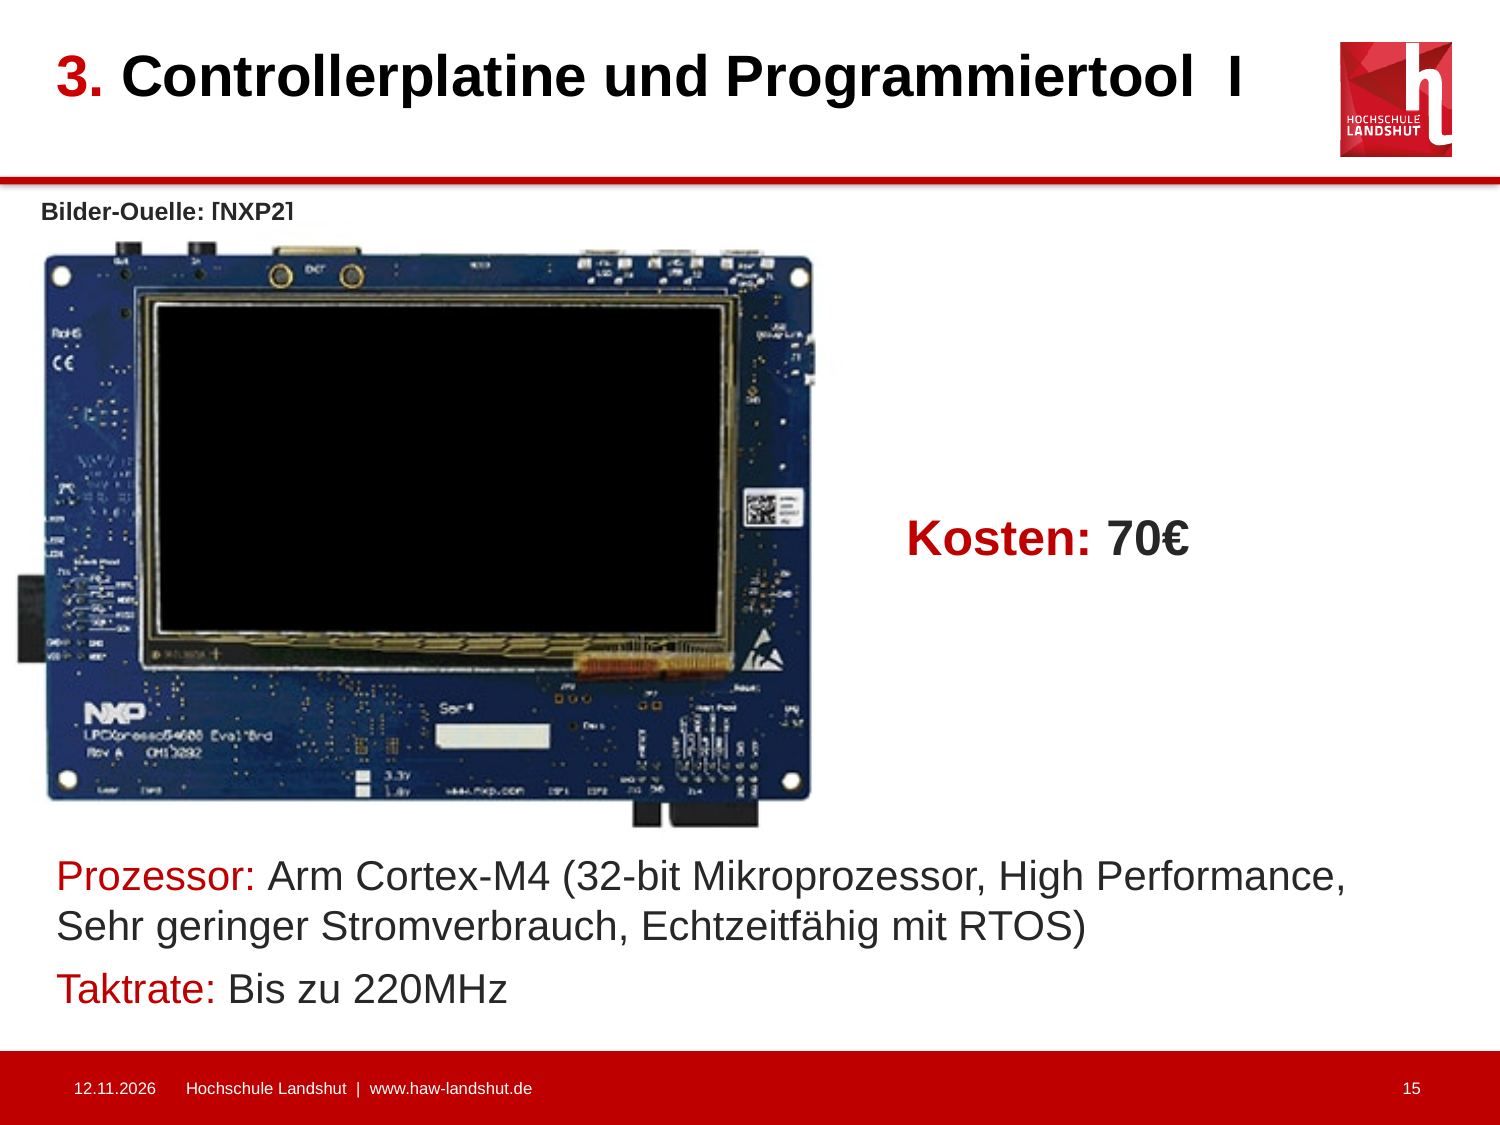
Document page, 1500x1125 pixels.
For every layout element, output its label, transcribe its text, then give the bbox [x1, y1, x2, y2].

text_box Bilder-Quelle: [NXP2] [26, 188, 317, 218]
title 3. Controllerplatine und Programmiertool I [41, 30, 1294, 161]
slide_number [41, 1070, 172, 1118]
text_box Prozessor: Arm Cortex-M4 (32-bit Mikroprozessor, High Performance, Sehr geringer Stromverbrauch, Echtzeitfähig mit RTOS) Taktrate: Bis zu 220MHz [41, 841, 1404, 1019]
footer Hochschule Landshut | www.haw-landshut.de [172, 1070, 951, 1118]
picture [0, 220, 861, 852]
text_box Kosten: 70€ [891, 497, 1431, 573]
